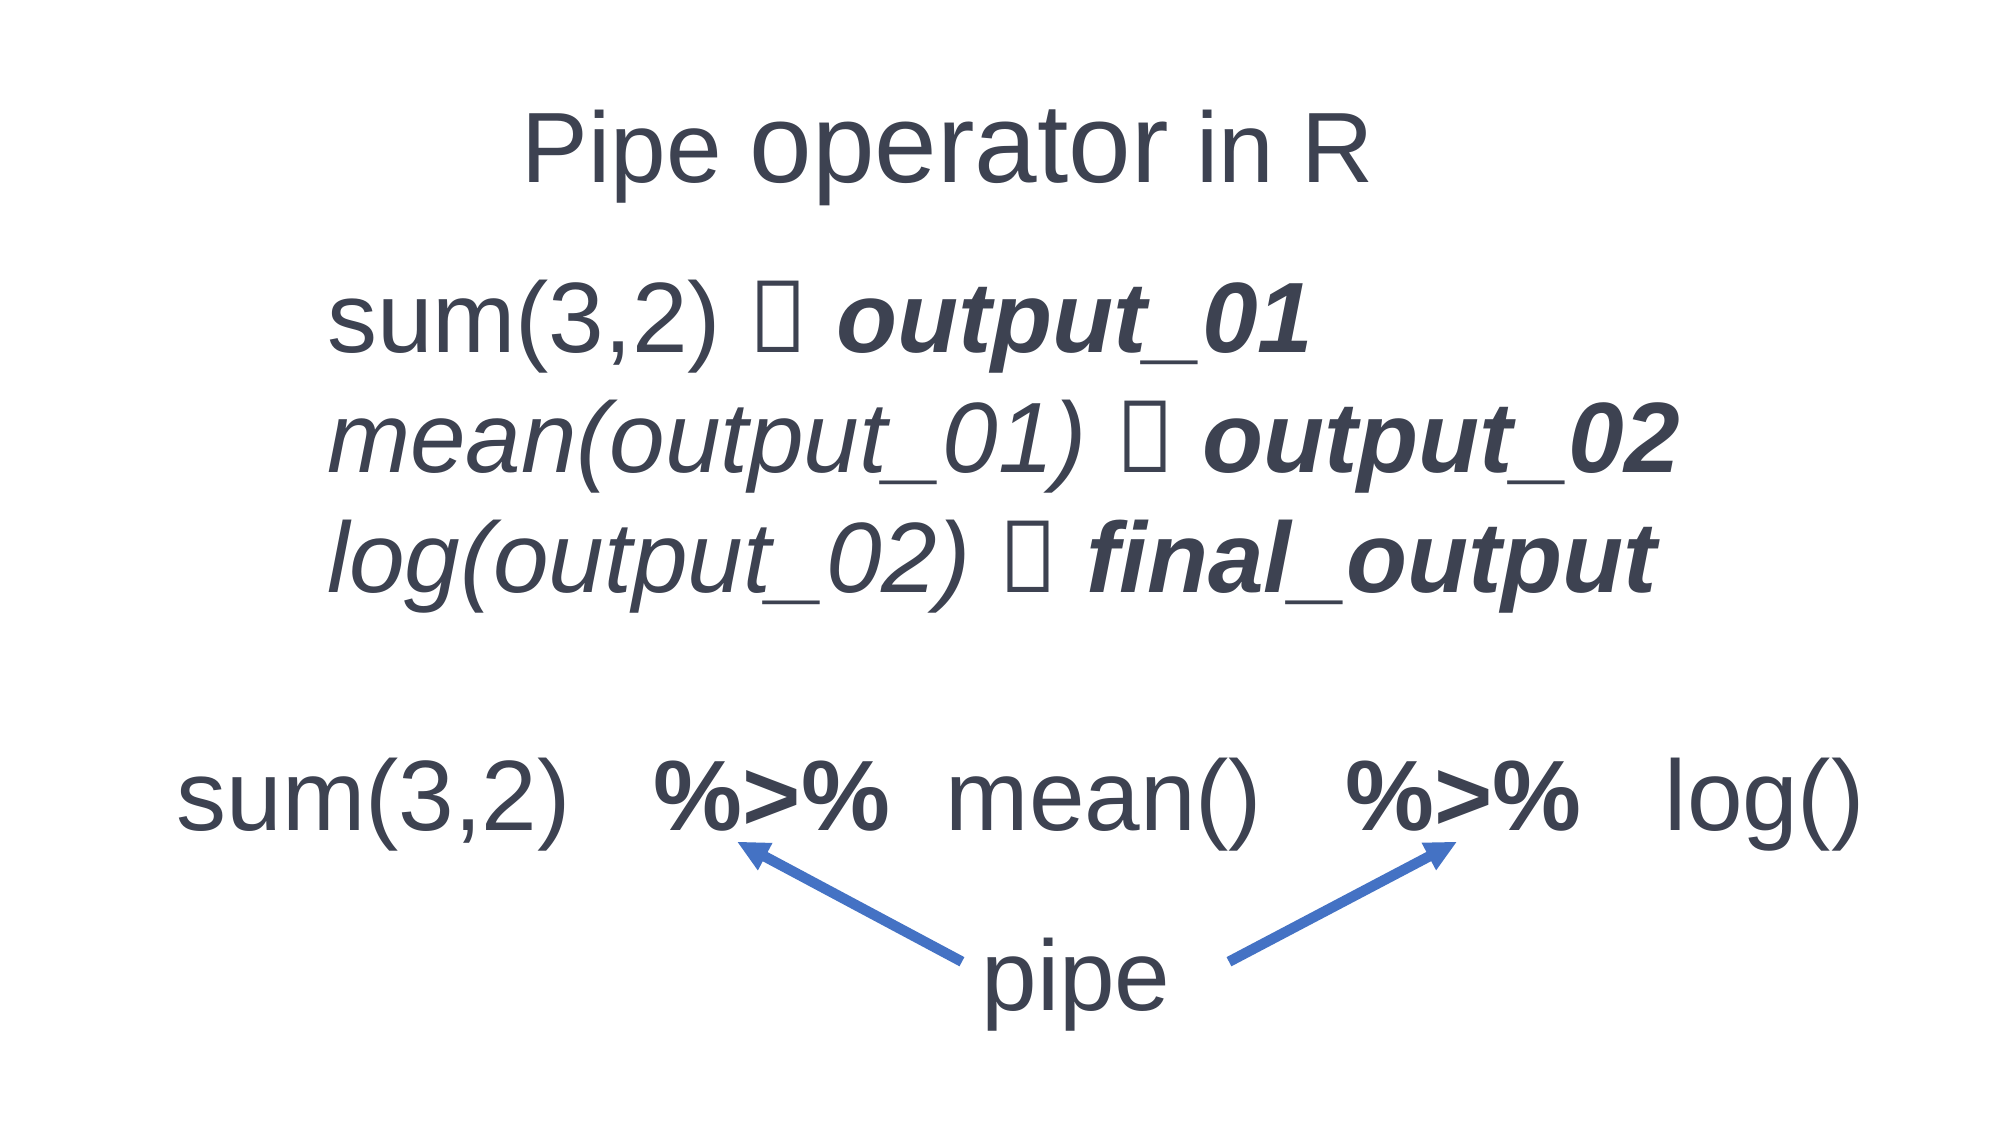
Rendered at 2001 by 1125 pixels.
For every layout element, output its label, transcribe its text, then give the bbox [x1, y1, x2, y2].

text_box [737, 841, 962, 962]
text_box Pipe operator in R [507, 62, 1417, 213]
text_box sum(3,2)  output_01 mean(output_01)  output_02 log(output_02)  final_output [312, 245, 1695, 620]
text_box sum(3,2) %>% mean() %>% log() pipe [161, 722, 1880, 1038]
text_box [1229, 841, 1457, 962]
